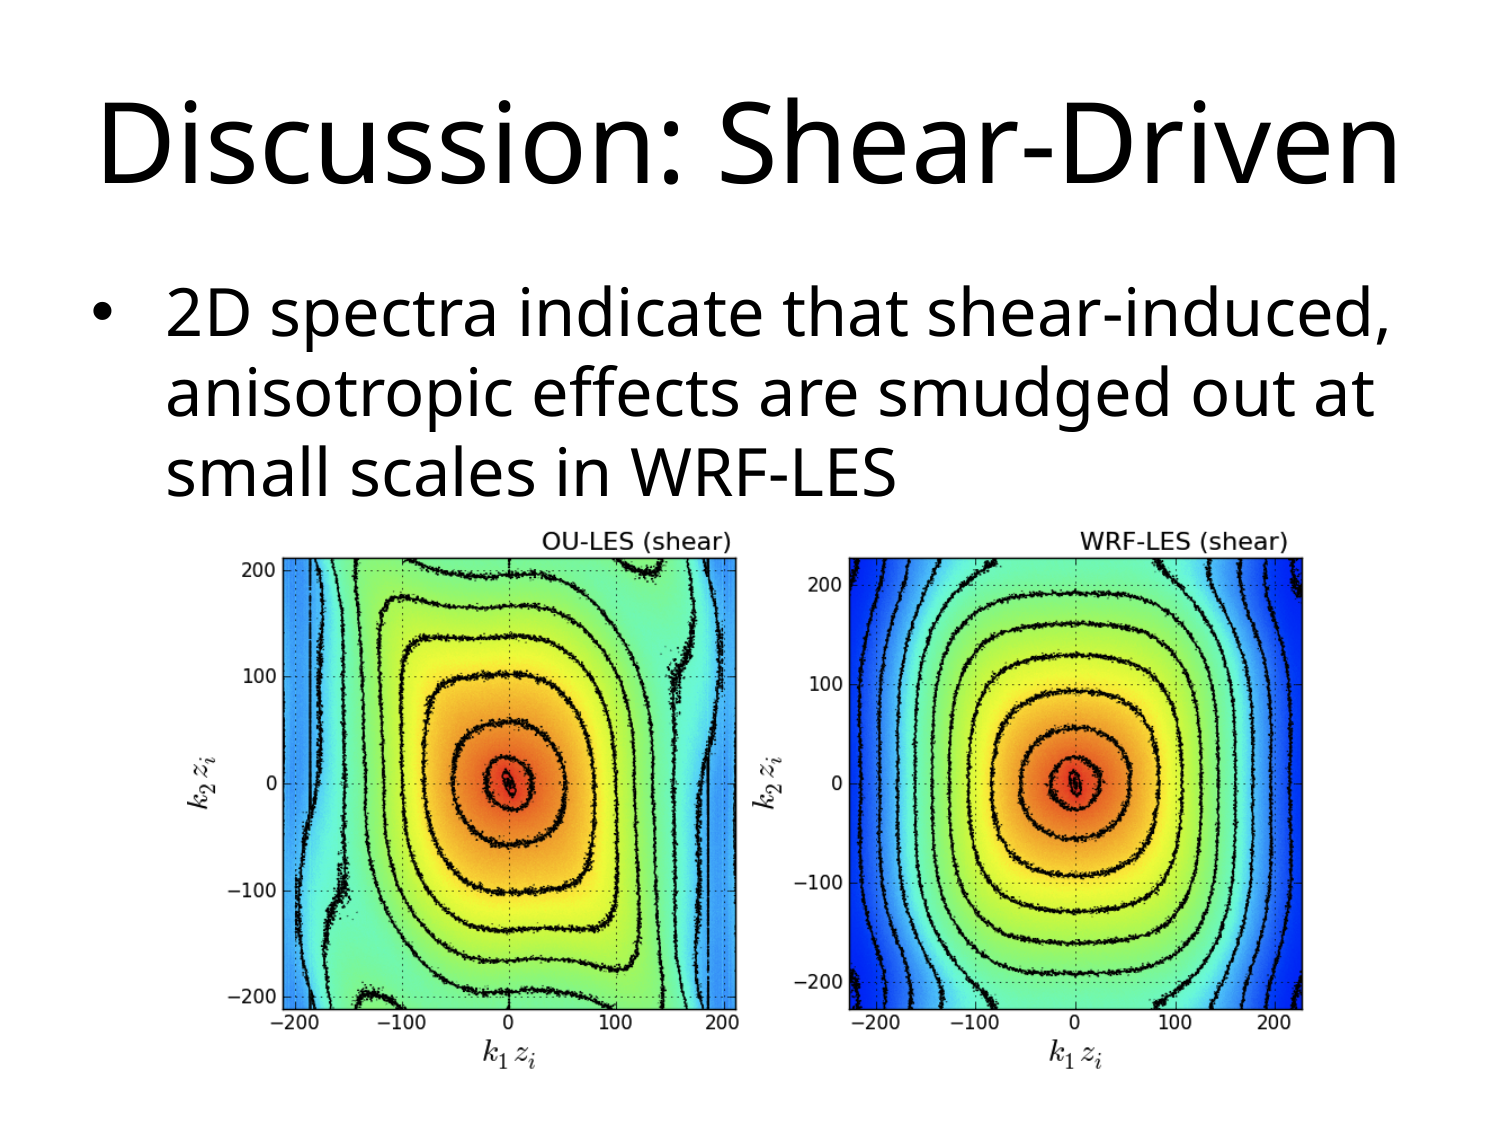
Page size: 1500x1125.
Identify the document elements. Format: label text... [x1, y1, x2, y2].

picture [187, 524, 1313, 1088]
list 2D spectra indicate that shear-induced, anisotropic effects are smudged out at small scales in WRF-LES [75, 262, 1425, 1005]
title Discussion: Shear-Driven [75, 45, 1425, 233]
